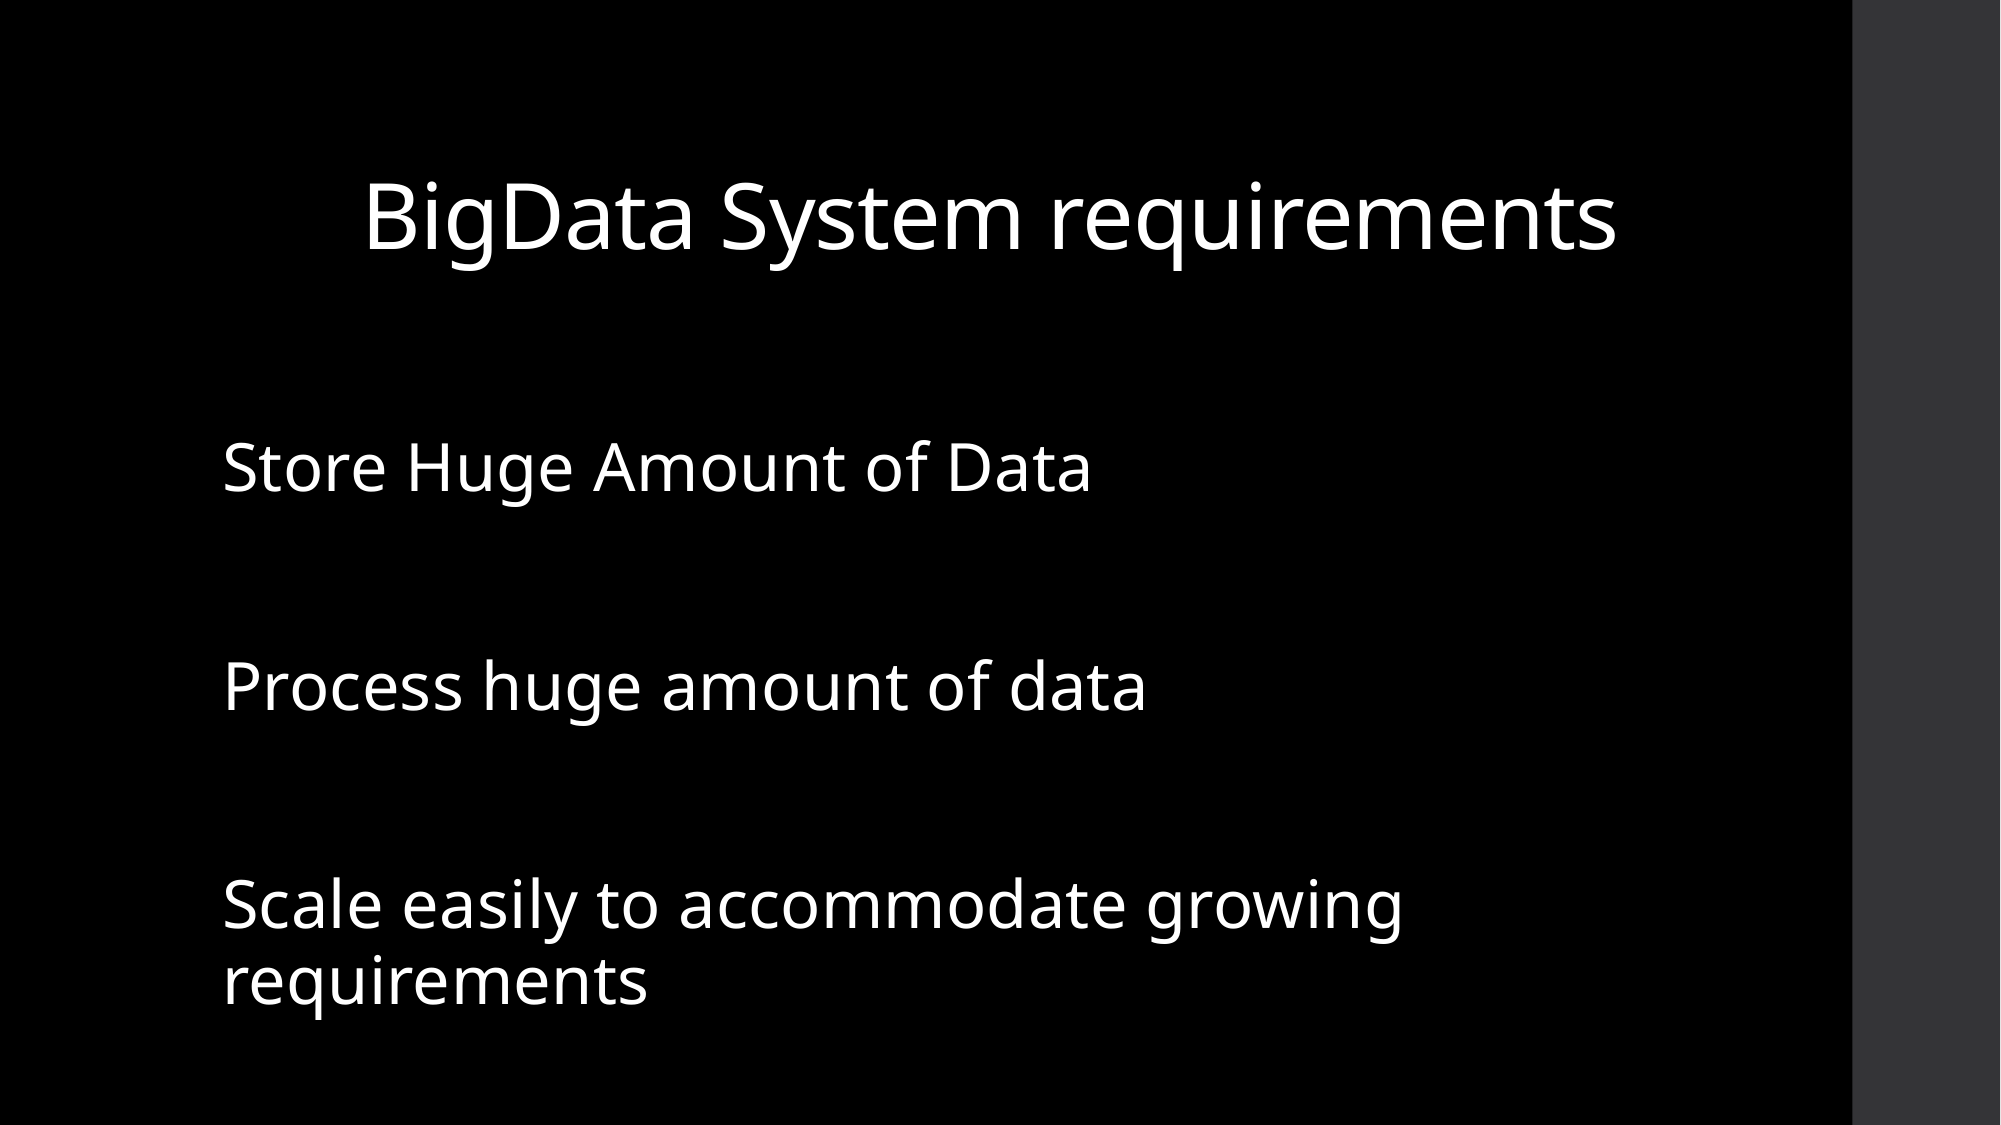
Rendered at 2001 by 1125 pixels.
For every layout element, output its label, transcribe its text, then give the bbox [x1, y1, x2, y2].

title BigData System requirements [206, 60, 1797, 278]
list Store Huge Amount of Data Process huge amount of data Scale easily to accommodate growing requirements [206, 299, 1617, 1014]
